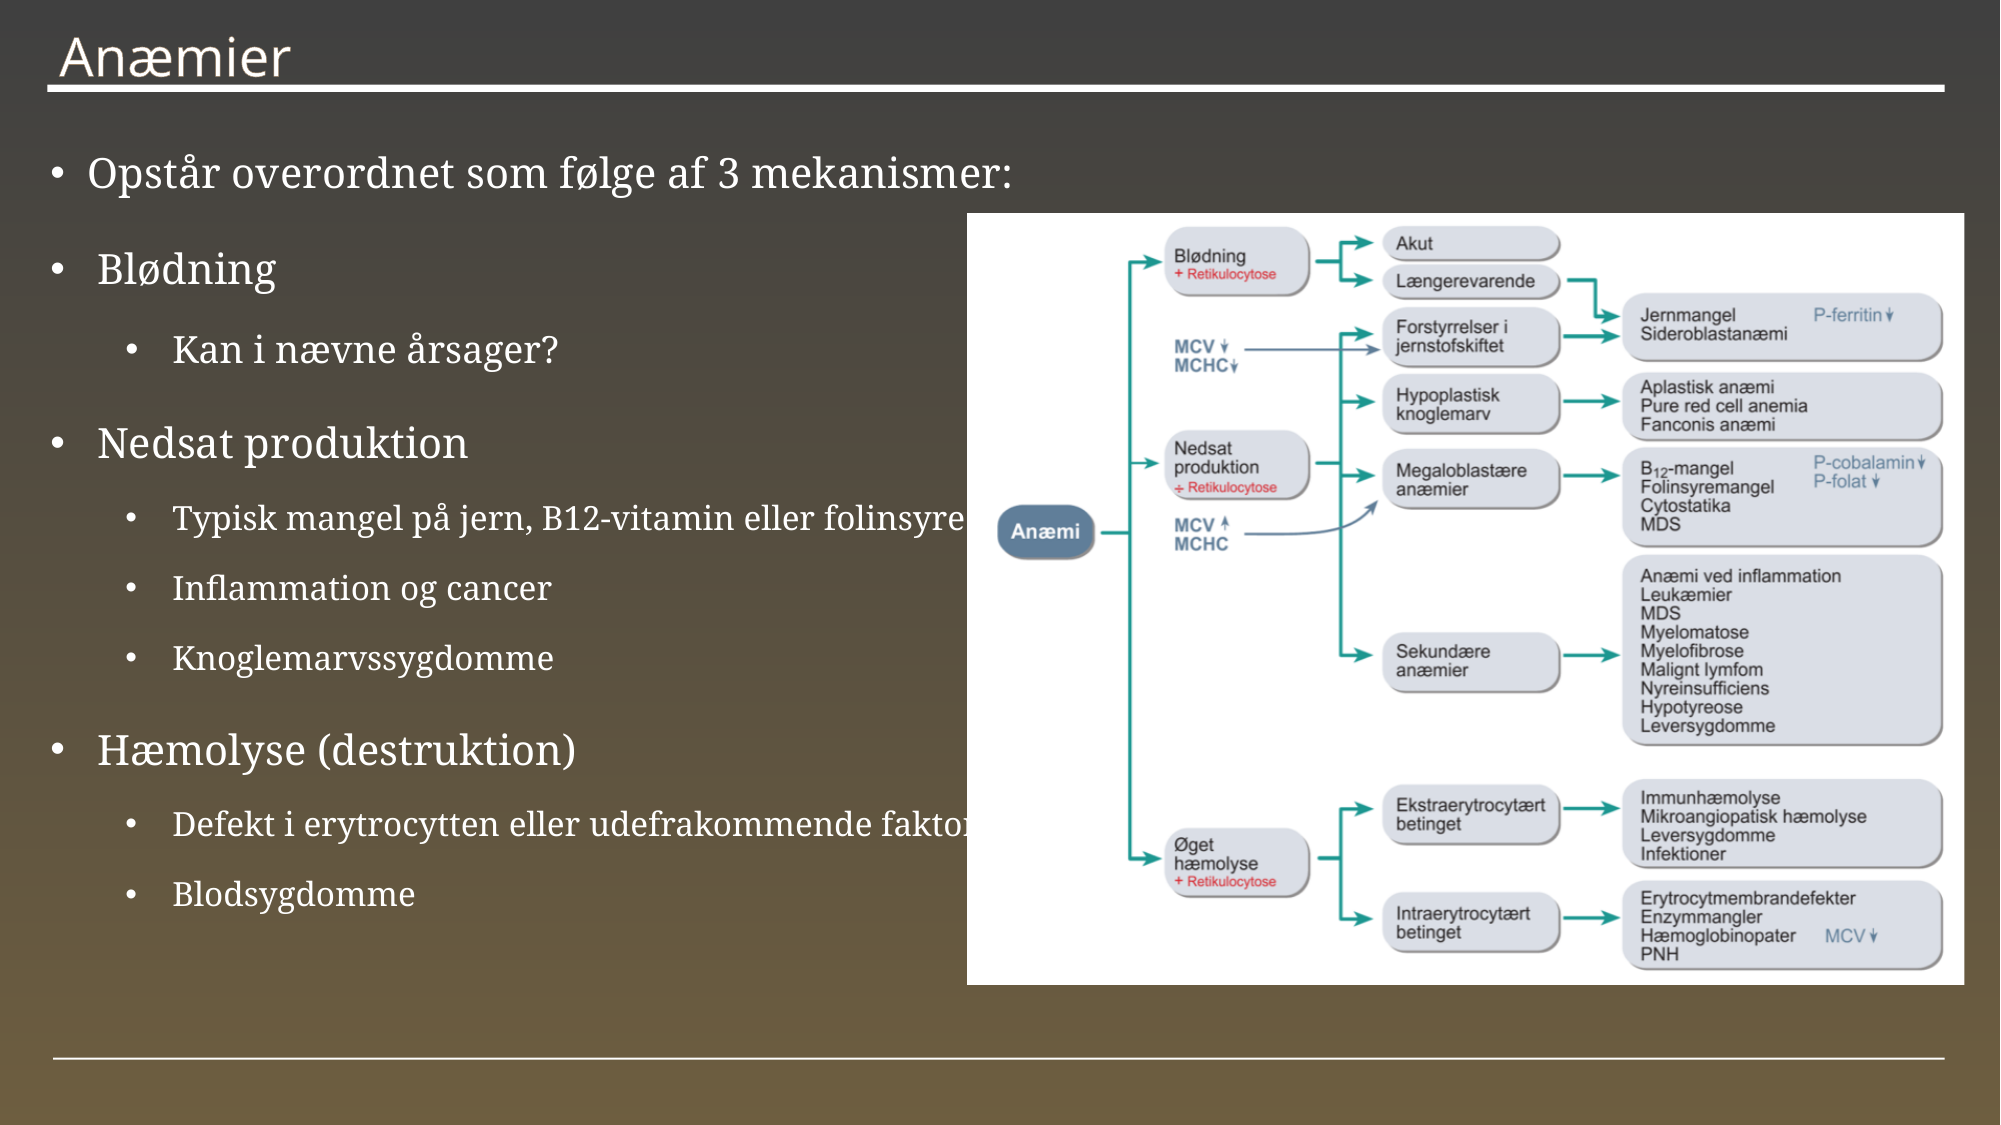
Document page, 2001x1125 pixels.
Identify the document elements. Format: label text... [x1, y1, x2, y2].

list Opstår overordnet som følge af 3 mekanismer: Blødning Kan i nævne årsager? Nedsat produktion Typisk mangel på jern, B12-vitamin eller folinsyre Inflammation og cancer Knoglemarvssygdomme Hæmolyse (destruktion) Defekt i erytrocytten eller udefrakommende faktorer Blodsygdomme [50, 121, 1942, 1004]
title Anæmier [59, 29, 1021, 89]
picture [967, 213, 1965, 985]
